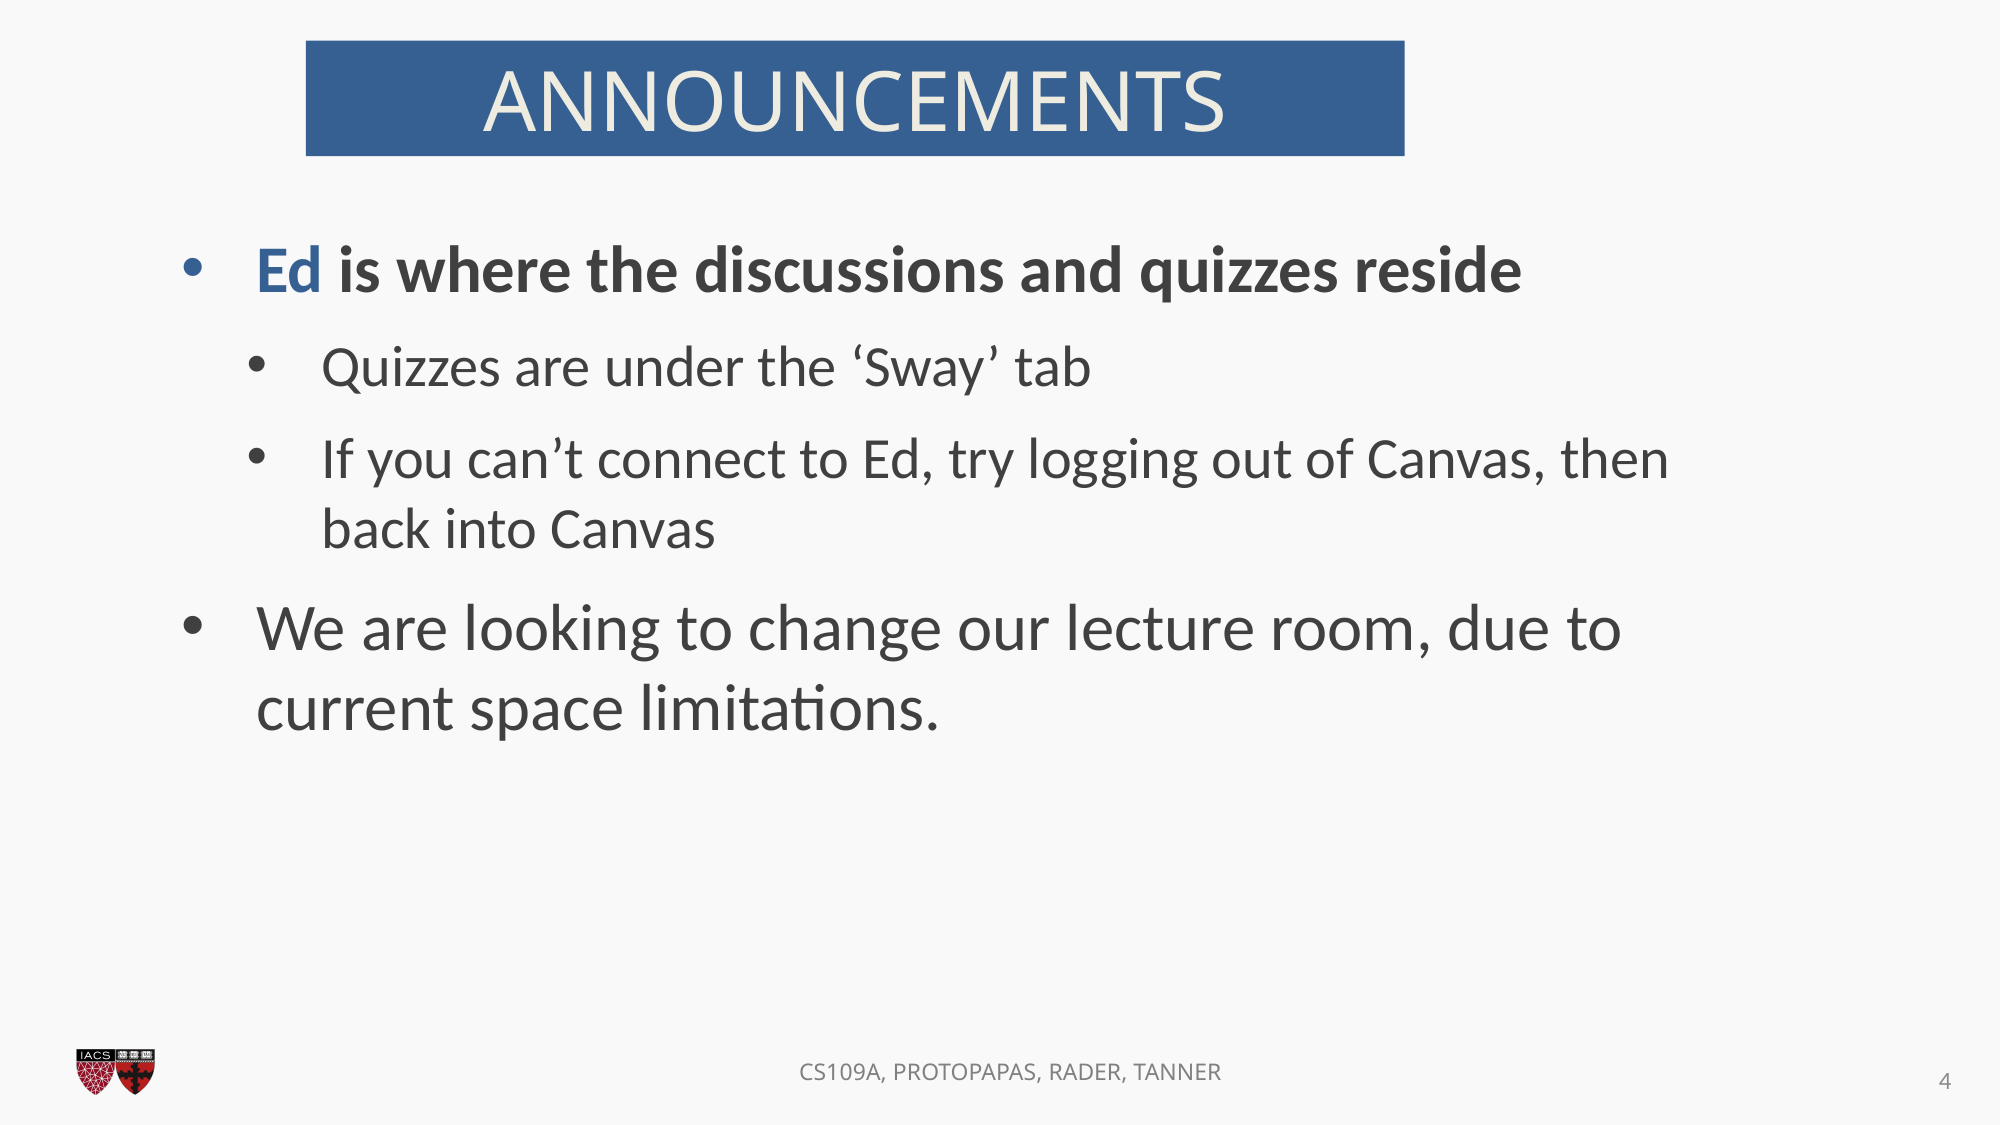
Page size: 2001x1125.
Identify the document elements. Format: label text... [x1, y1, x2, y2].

picture [75, 1049, 155, 1095]
text_box Ed is where the discussions and quizzes reside Quizzes are under the ‘Sway’ tab If you can’t connect to Ed, try logging out of Canvas, then back into Canvas We are looking to change our lecture room, due to current space limitations. [166, 218, 1734, 892]
slide_number 4 [1500, 1050, 1967, 1110]
text_box ANNOUNCEMENTS [305, 40, 1405, 157]
